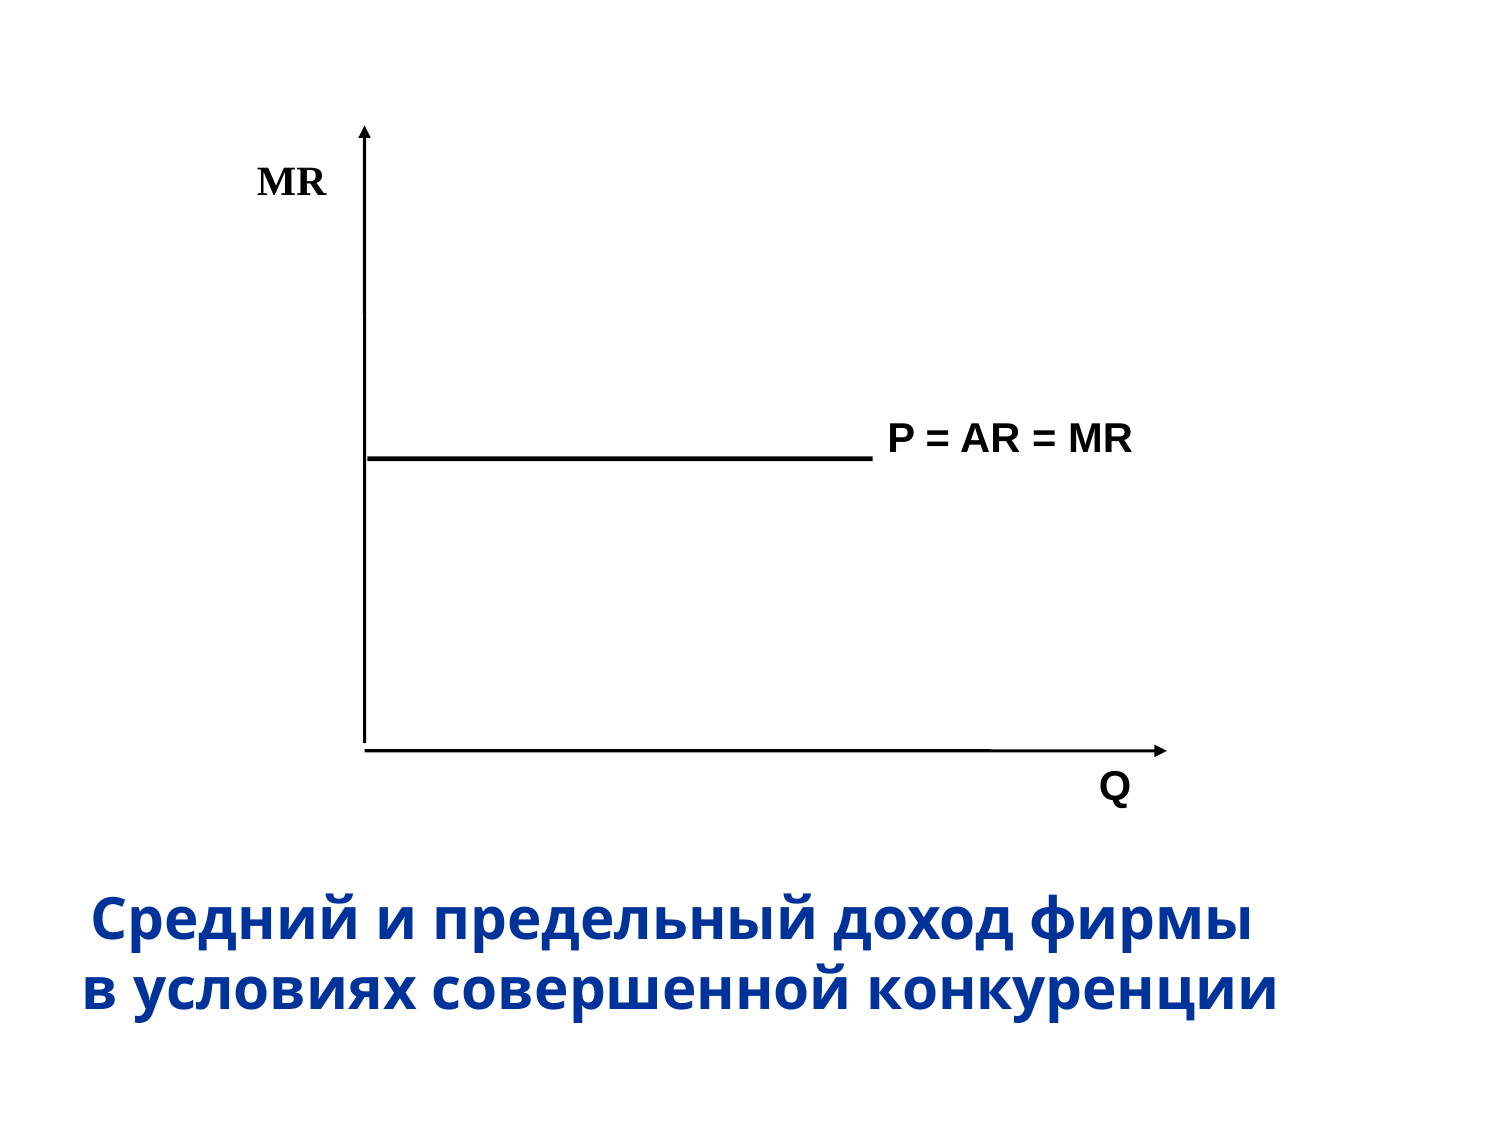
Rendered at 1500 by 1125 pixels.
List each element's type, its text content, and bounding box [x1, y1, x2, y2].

text_box Средний и предельный доход фирмы в условиях совершенной конкуренции [62, 846, 1299, 1029]
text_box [241, 124, 1223, 835]
